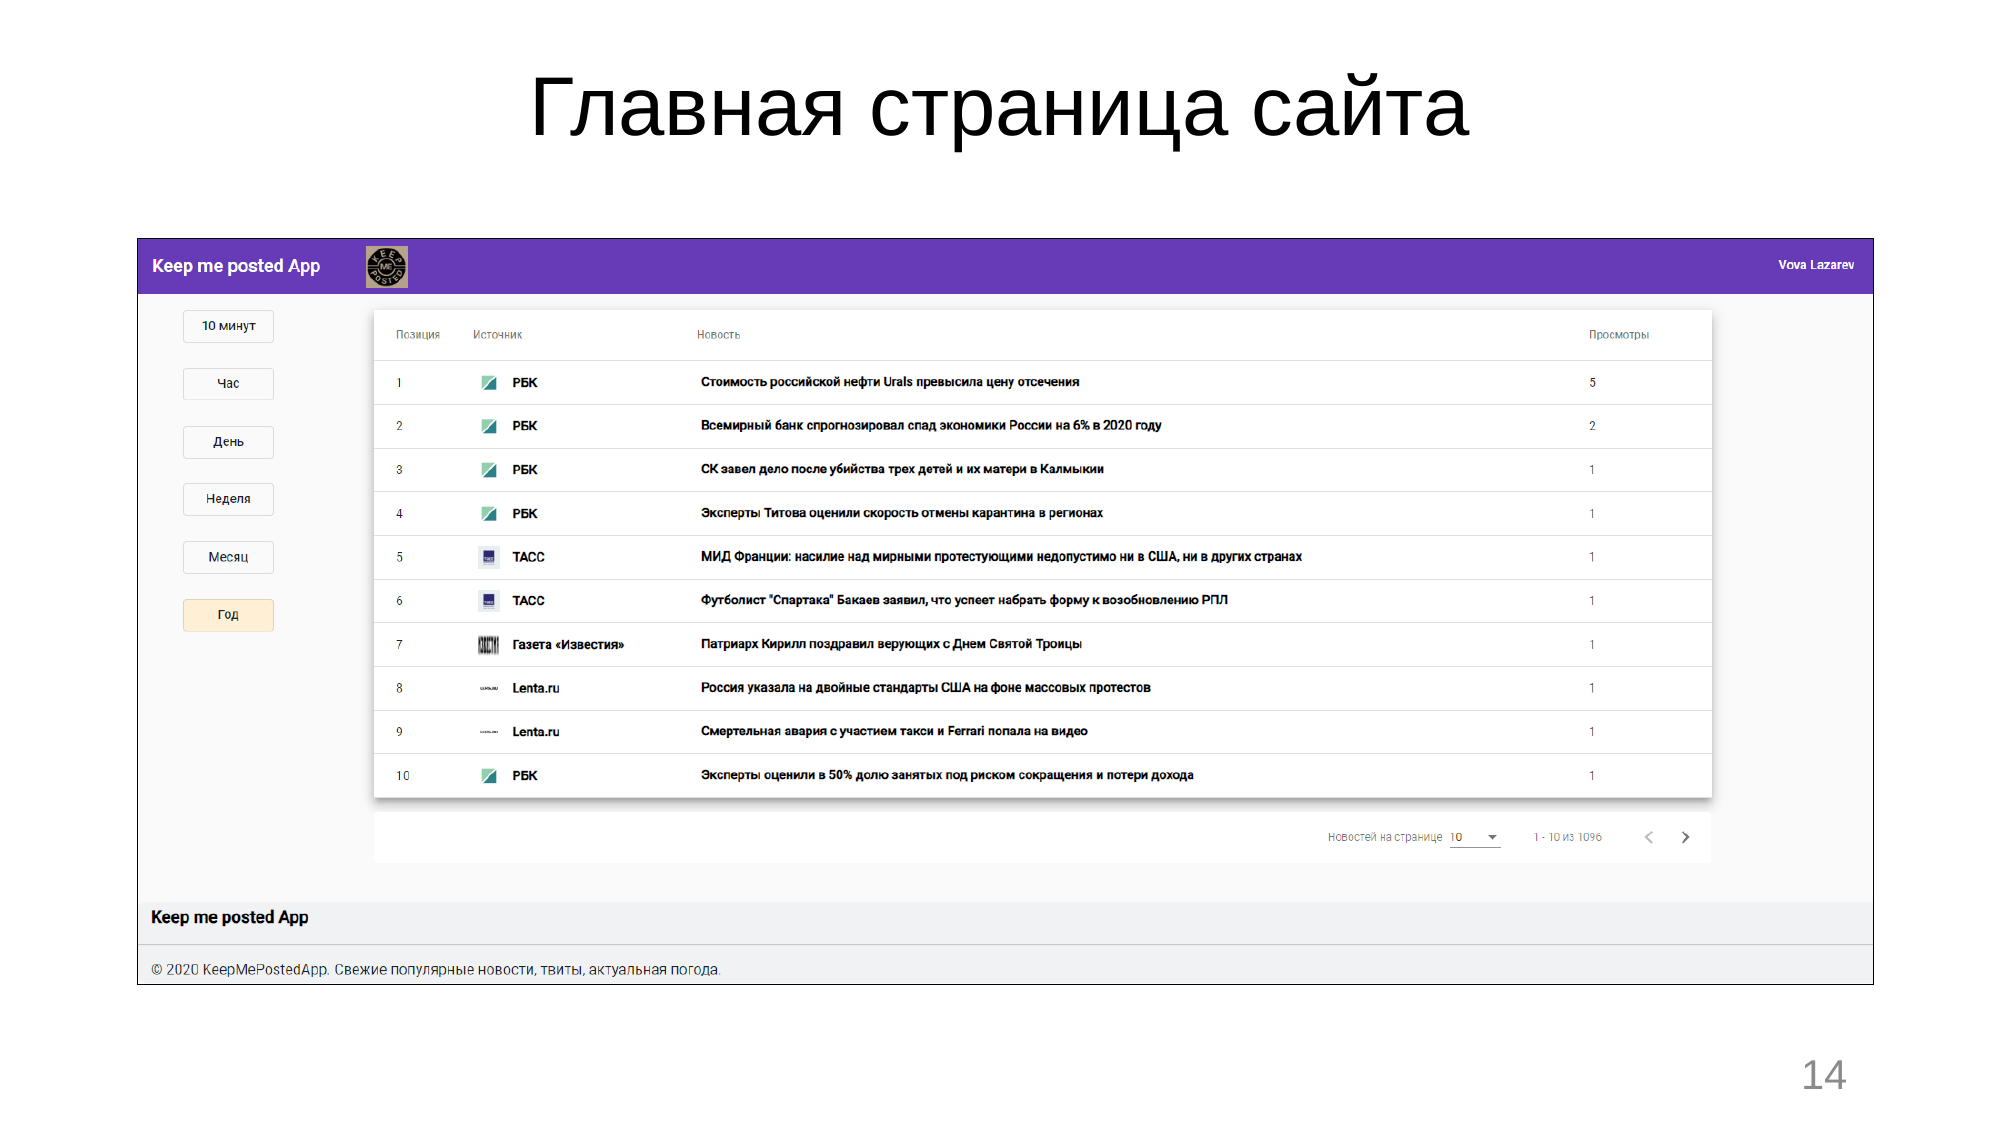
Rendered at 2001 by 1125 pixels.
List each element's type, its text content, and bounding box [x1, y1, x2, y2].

slide_number 14 [1412, 1042, 1863, 1103]
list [137, 238, 1874, 985]
title Главная страница сайта [137, 0, 1863, 218]
